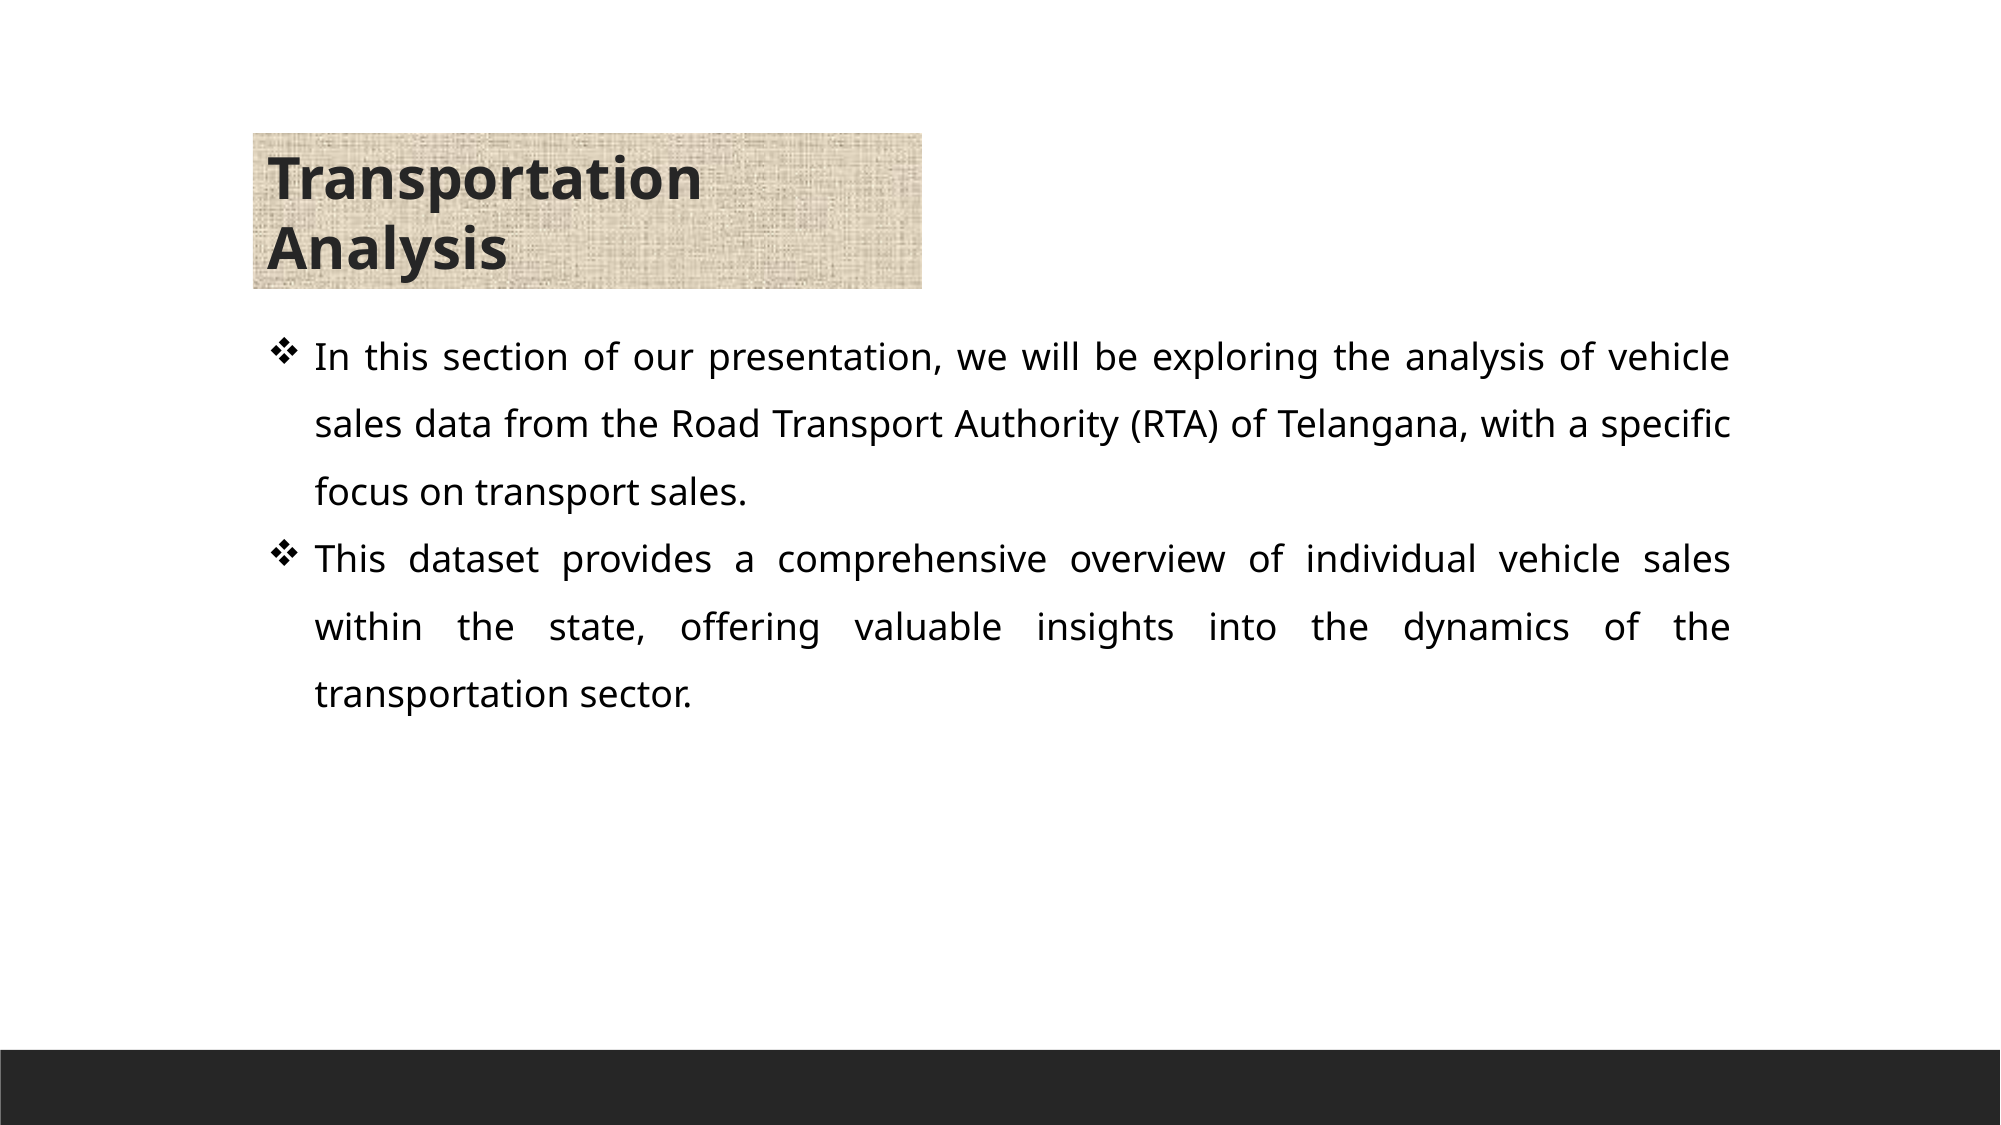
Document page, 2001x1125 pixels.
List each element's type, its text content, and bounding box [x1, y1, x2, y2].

text_box In this section of our presentation, we will be exploring the analysis of vehicle sales data from the Road Transport Authority (RTA) of Telangana, with a specific focus on transport sales. This dataset provides a comprehensive overview of individual vehicle sales within the state, offering valuable insights into the dynamics of the transportation sector. [252, 302, 1748, 723]
text_box Transportation Analysis [252, 133, 922, 289]
